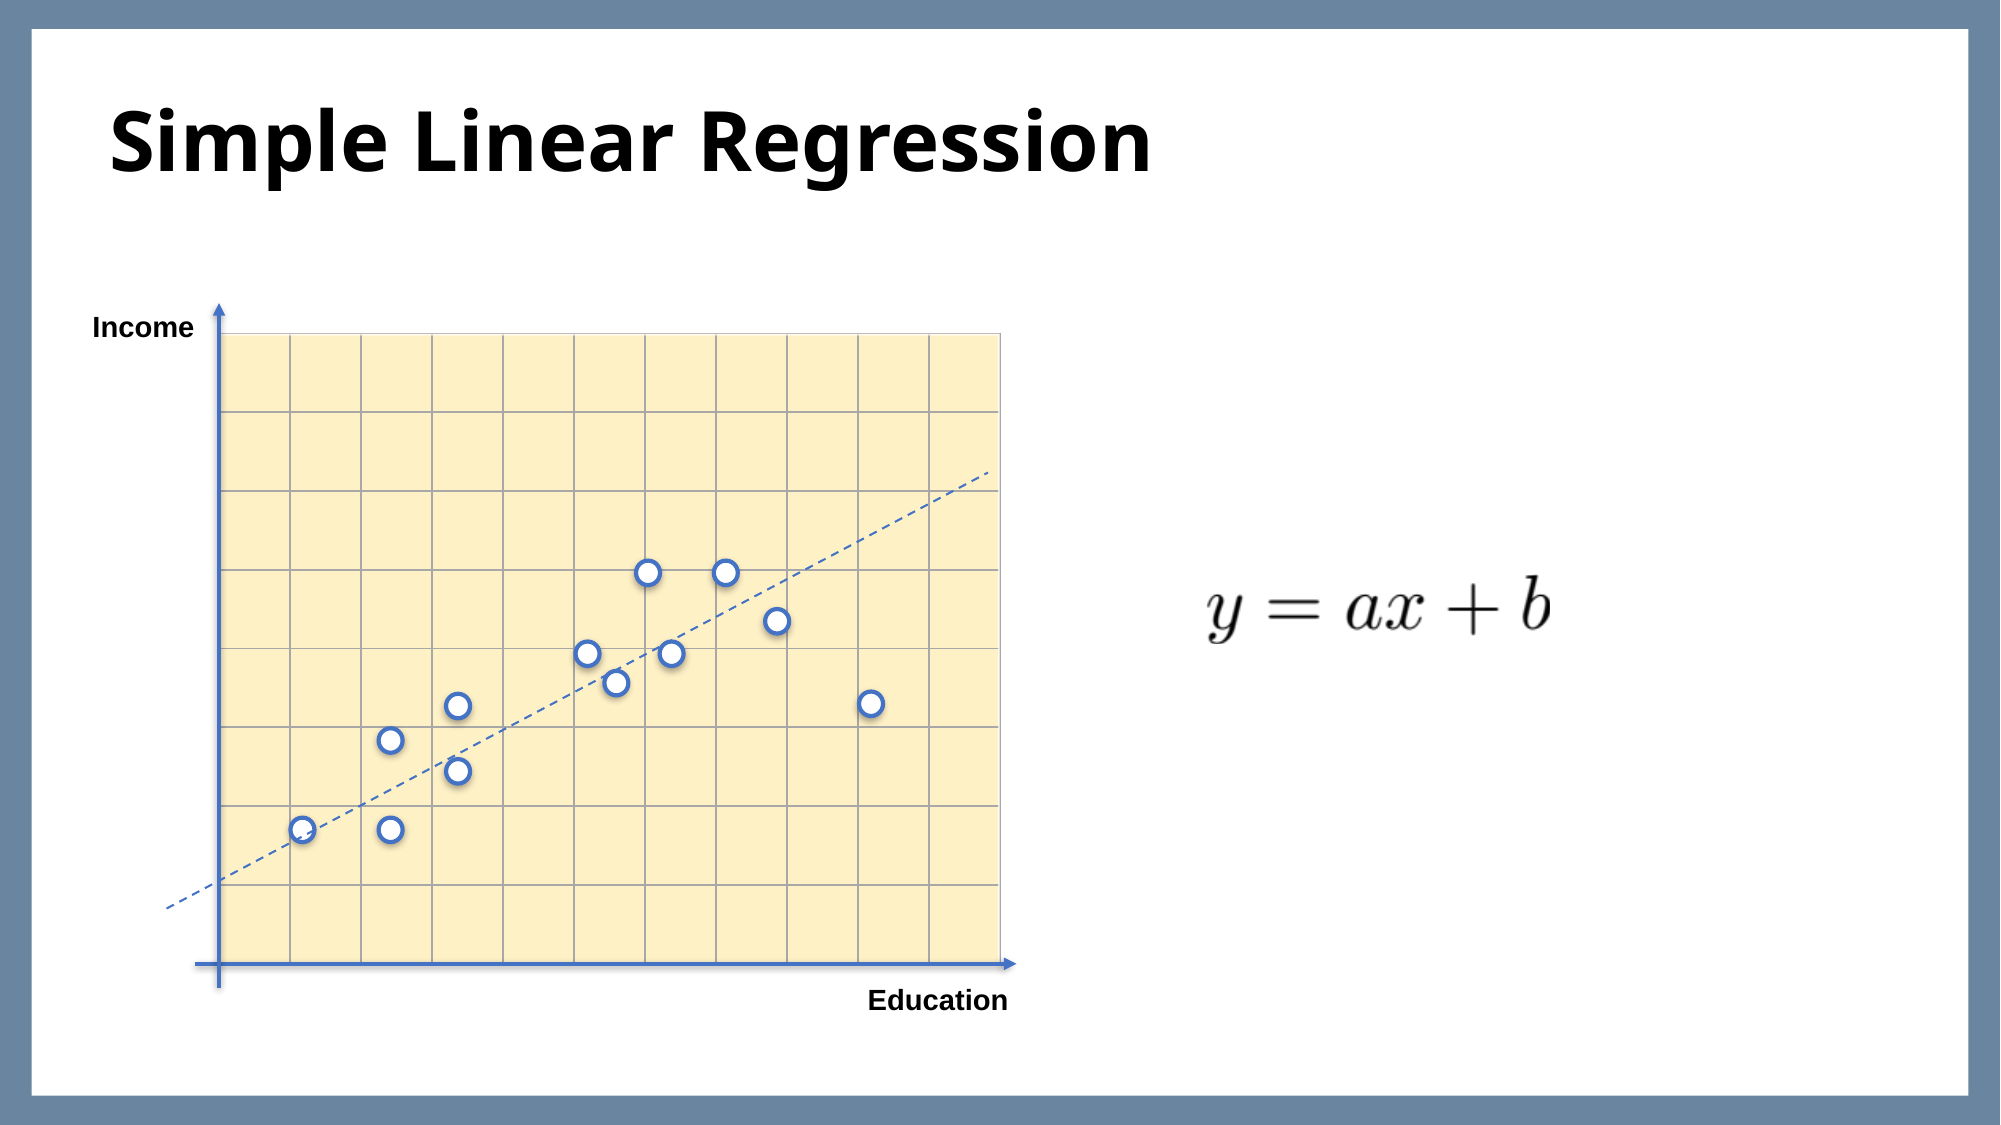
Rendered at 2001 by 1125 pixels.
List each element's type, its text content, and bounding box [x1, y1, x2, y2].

text_box [77, 68, 688, 186]
text_box Simple Linear Regression [94, 69, 1177, 198]
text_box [84, 300, 1017, 1025]
picture [1206, 574, 1550, 644]
